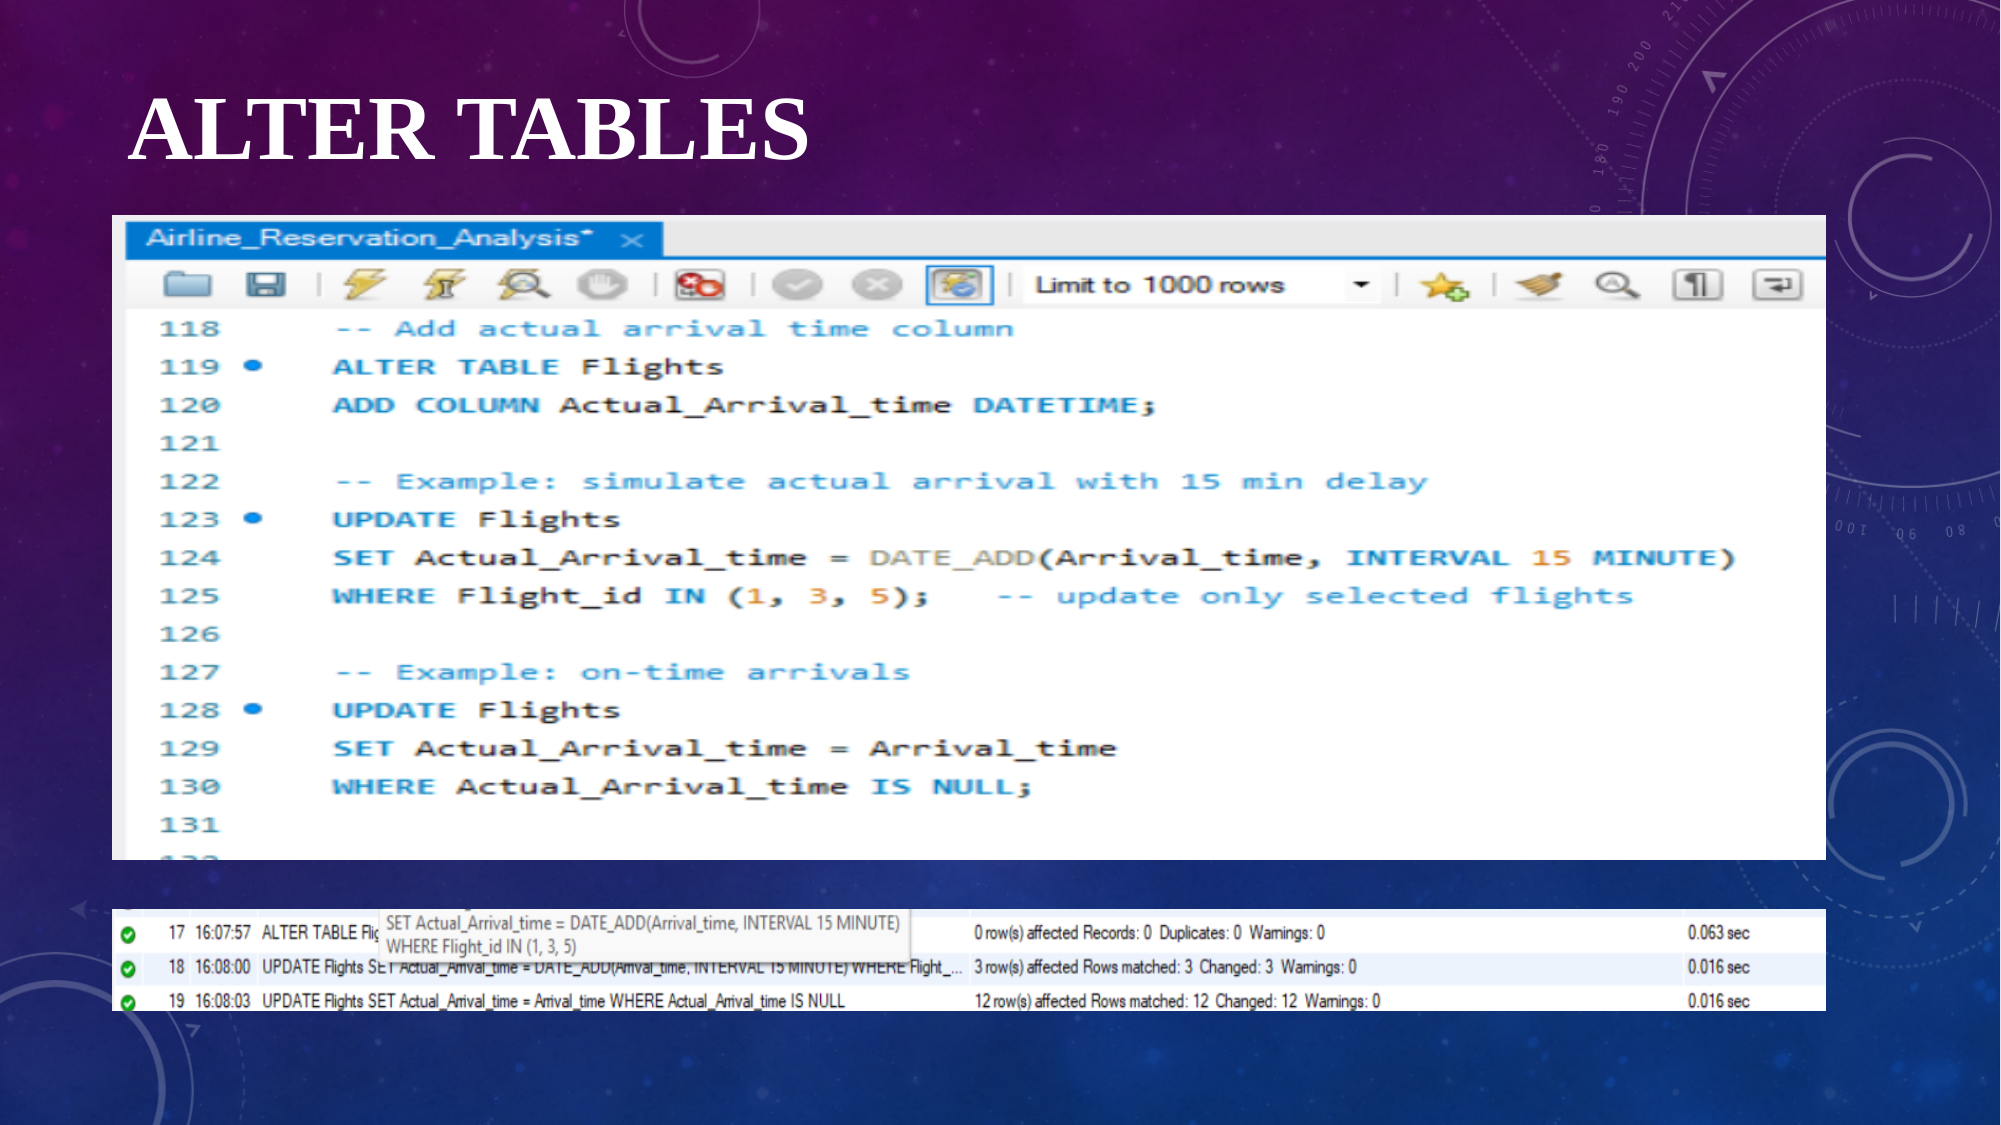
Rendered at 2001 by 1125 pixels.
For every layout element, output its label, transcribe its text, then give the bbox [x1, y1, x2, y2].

picture [0, 0, 2001, 1125]
title Alter Tables [112, 50, 1775, 197]
